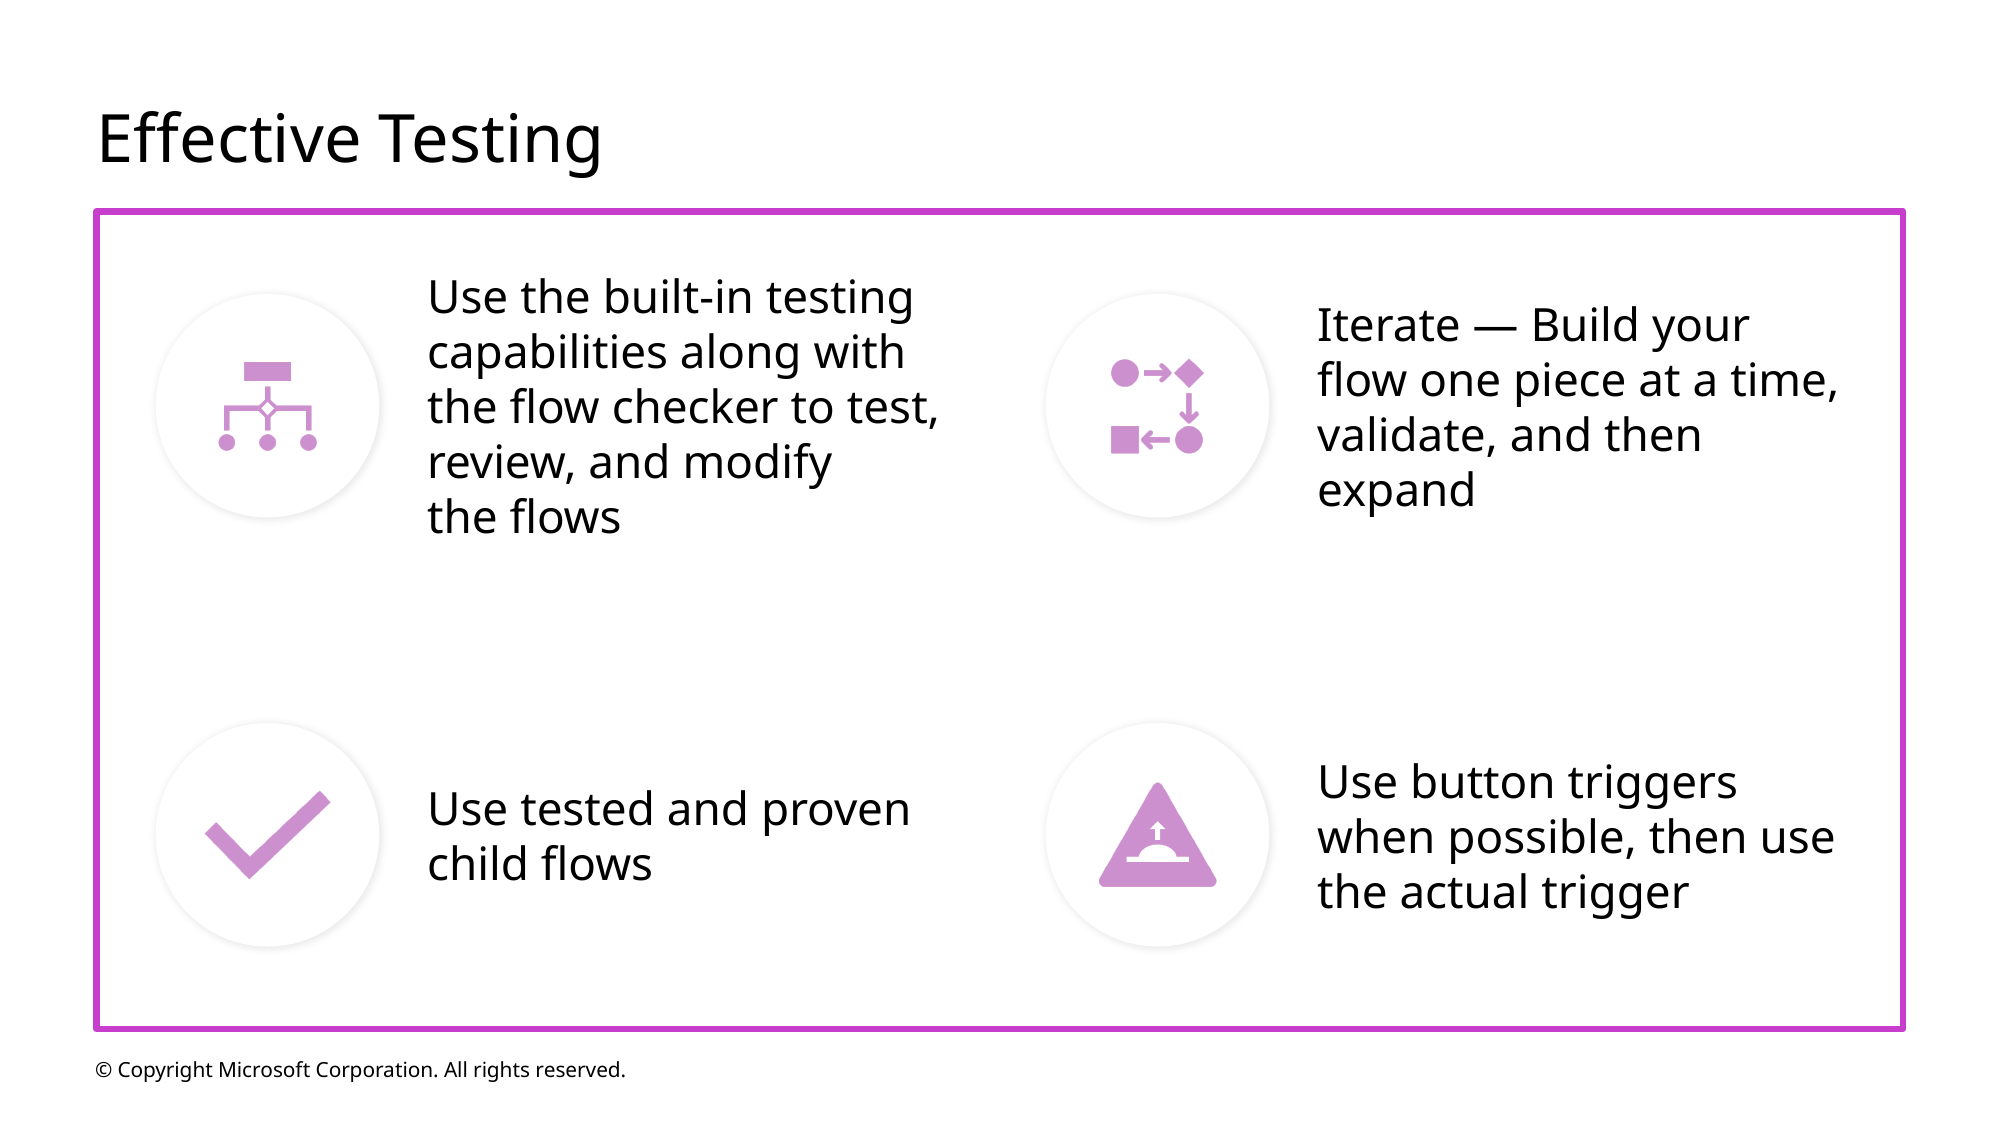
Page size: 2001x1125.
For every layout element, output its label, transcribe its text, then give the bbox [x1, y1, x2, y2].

title Effective Testing [96, 96, 1904, 177]
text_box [112, 228, 1888, 1013]
text_box [96, 211, 1904, 1030]
